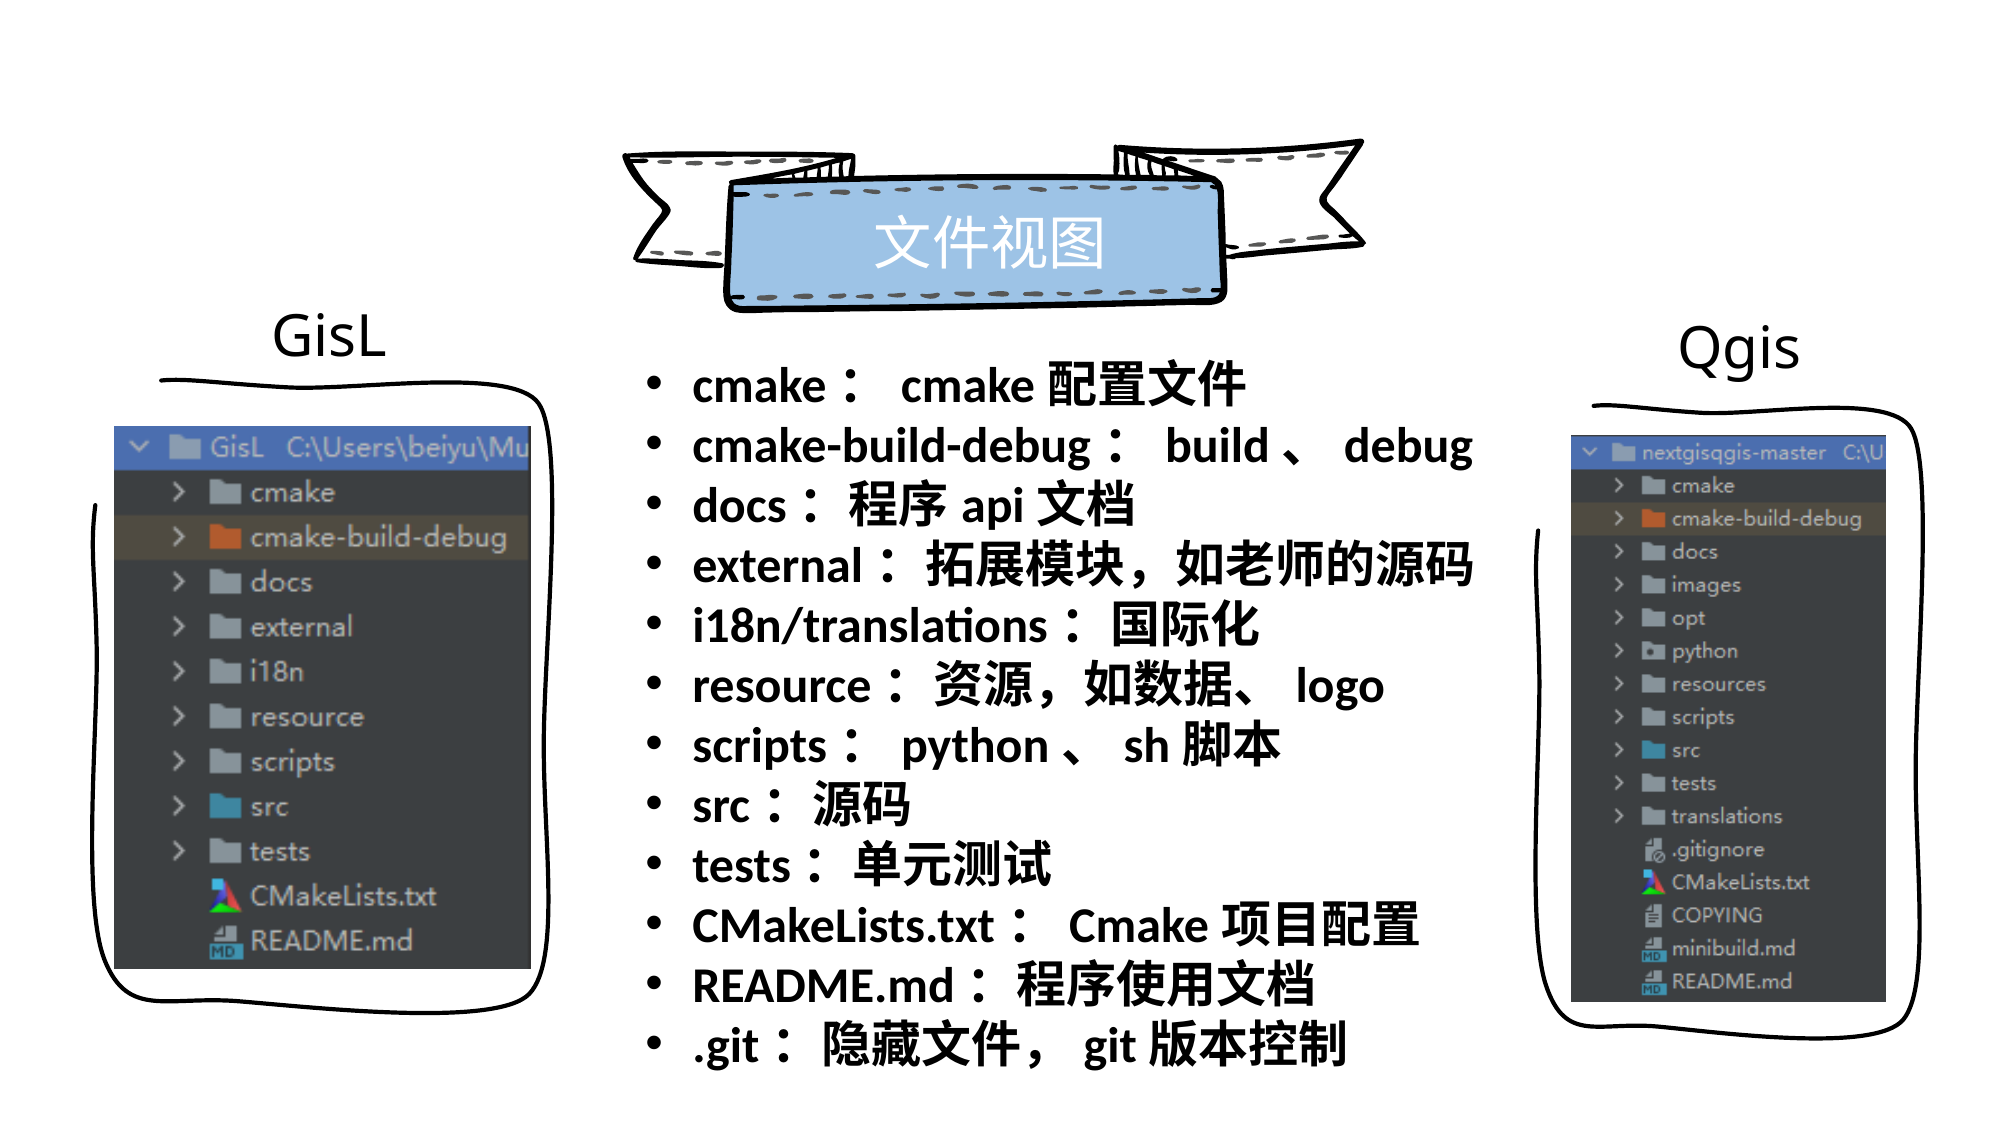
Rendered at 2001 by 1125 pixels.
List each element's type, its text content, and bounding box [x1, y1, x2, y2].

text_box cmake：cmake配置文件 cmake-build-debug：build、debug docs：程序api文档 external：拓展模块，如老师的源码 i18n/translations：国际化 resource：资源，如数据、logo scripts：python、sh脚本 src：源码 tests：单元测试 CMakeLists.txt：Cmake项目配置 README.md：程序使用文档 .git：隐藏文件，git版本控制 [630, 345, 1584, 1080]
text_box [1584, 404, 1924, 1040]
text_box [91, 378, 554, 1015]
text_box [621, 138, 1367, 315]
text_box Qgis [1662, 302, 1825, 388]
text_box GisL [256, 290, 410, 376]
picture [113, 426, 531, 969]
picture [1571, 435, 1886, 1002]
